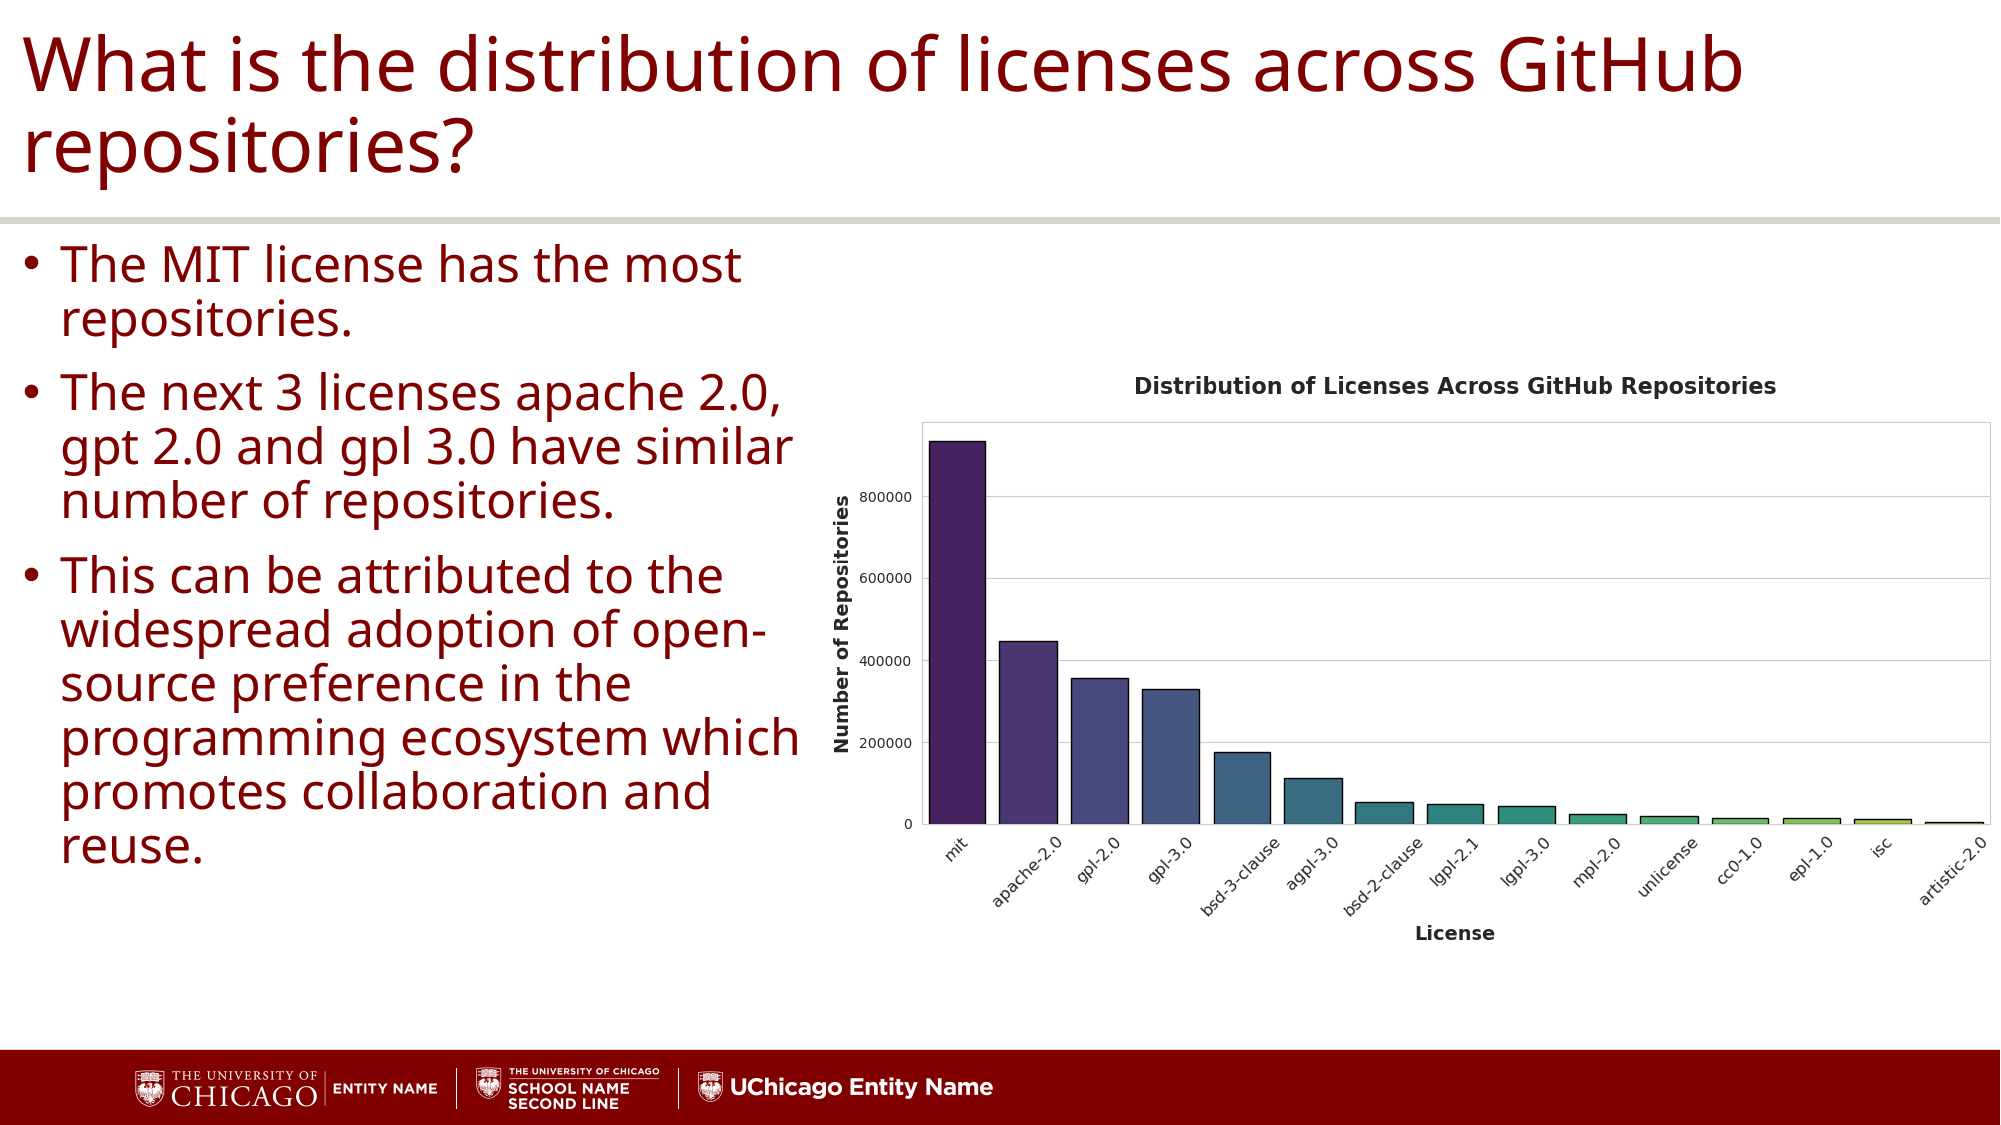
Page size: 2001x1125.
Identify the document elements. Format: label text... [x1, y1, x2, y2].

text_box The MIT license has the most repositories. The next 3 licenses apache 2.0, gpt 2.0 and gpl 3.0 have similar number of repositories. This can be attributed to the widespread adoption of open-source preference in the programming ecosystem which promotes collaboration and reuse. [22, 231, 823, 1050]
title What is the distribution of licenses across GitHub repositories? [22, 0, 1976, 216]
picture [824, 366, 2000, 953]
picture [115, 1050, 1017, 1125]
